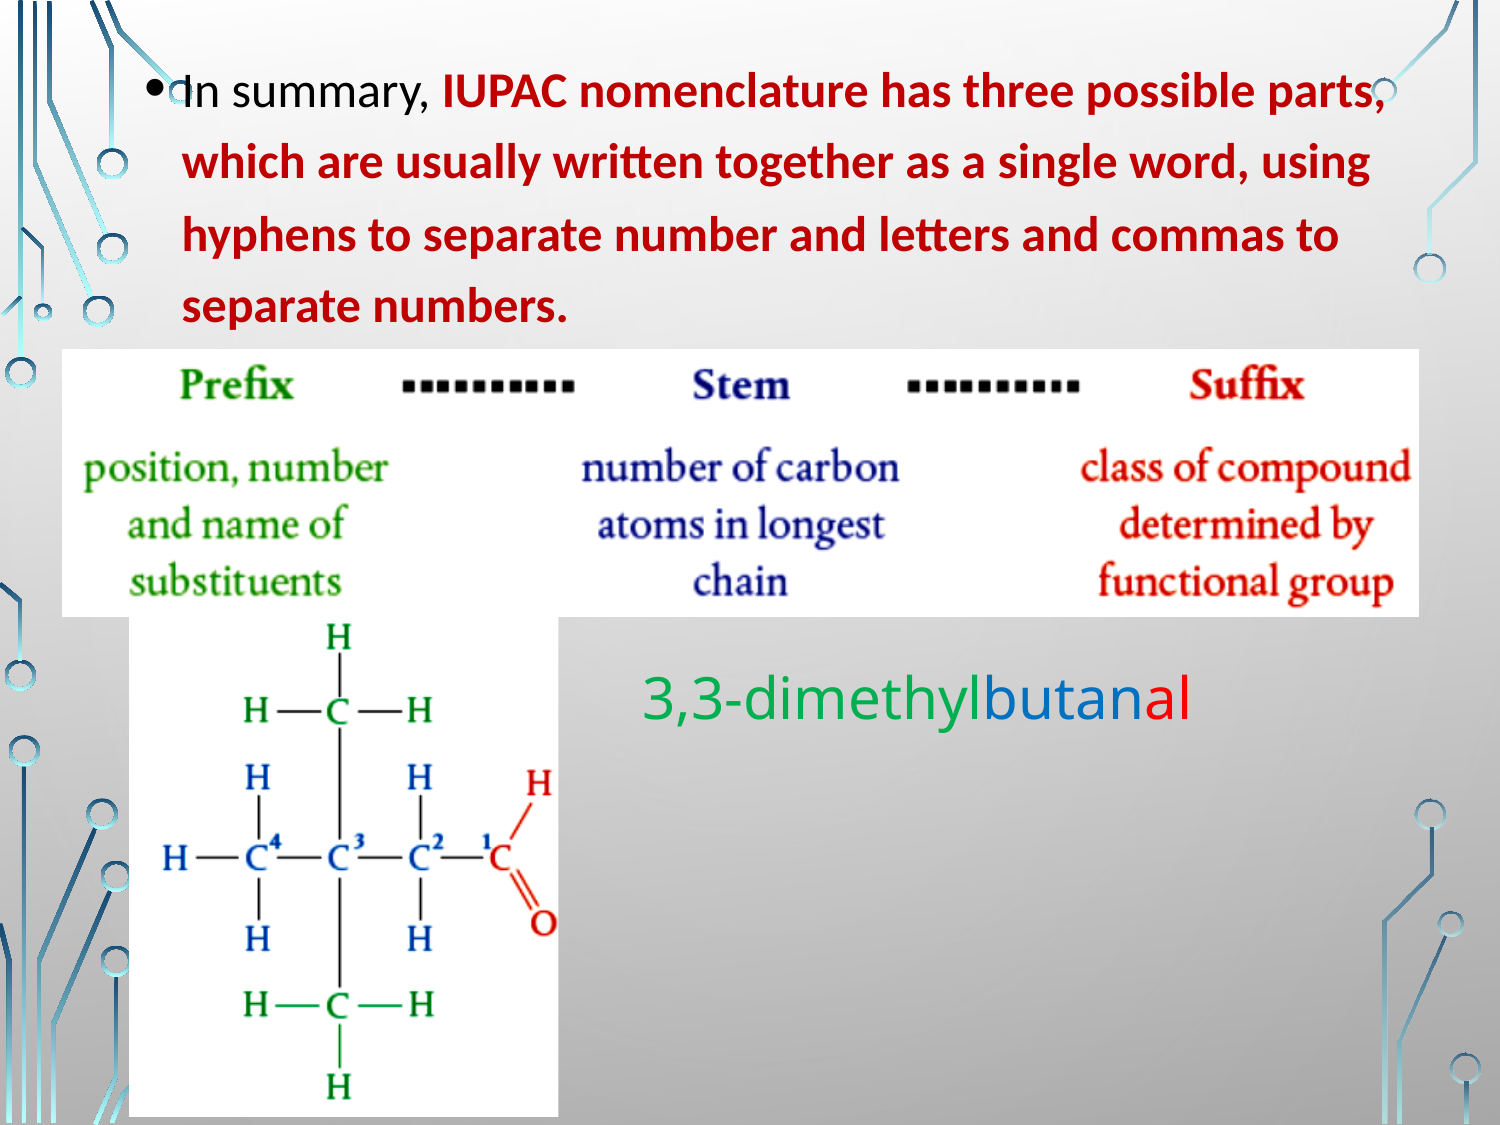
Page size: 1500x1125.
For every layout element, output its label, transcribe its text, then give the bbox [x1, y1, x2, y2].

picture [62, 349, 1419, 1117]
text_box 3,3-dimethylbutanal [627, 654, 1388, 739]
list In summary, IUPAC nomenclature has three possible parts, which are usually written together as a single word, using hyphens to separate number and letters and commas to separate numbers. [129, 37, 1419, 349]
